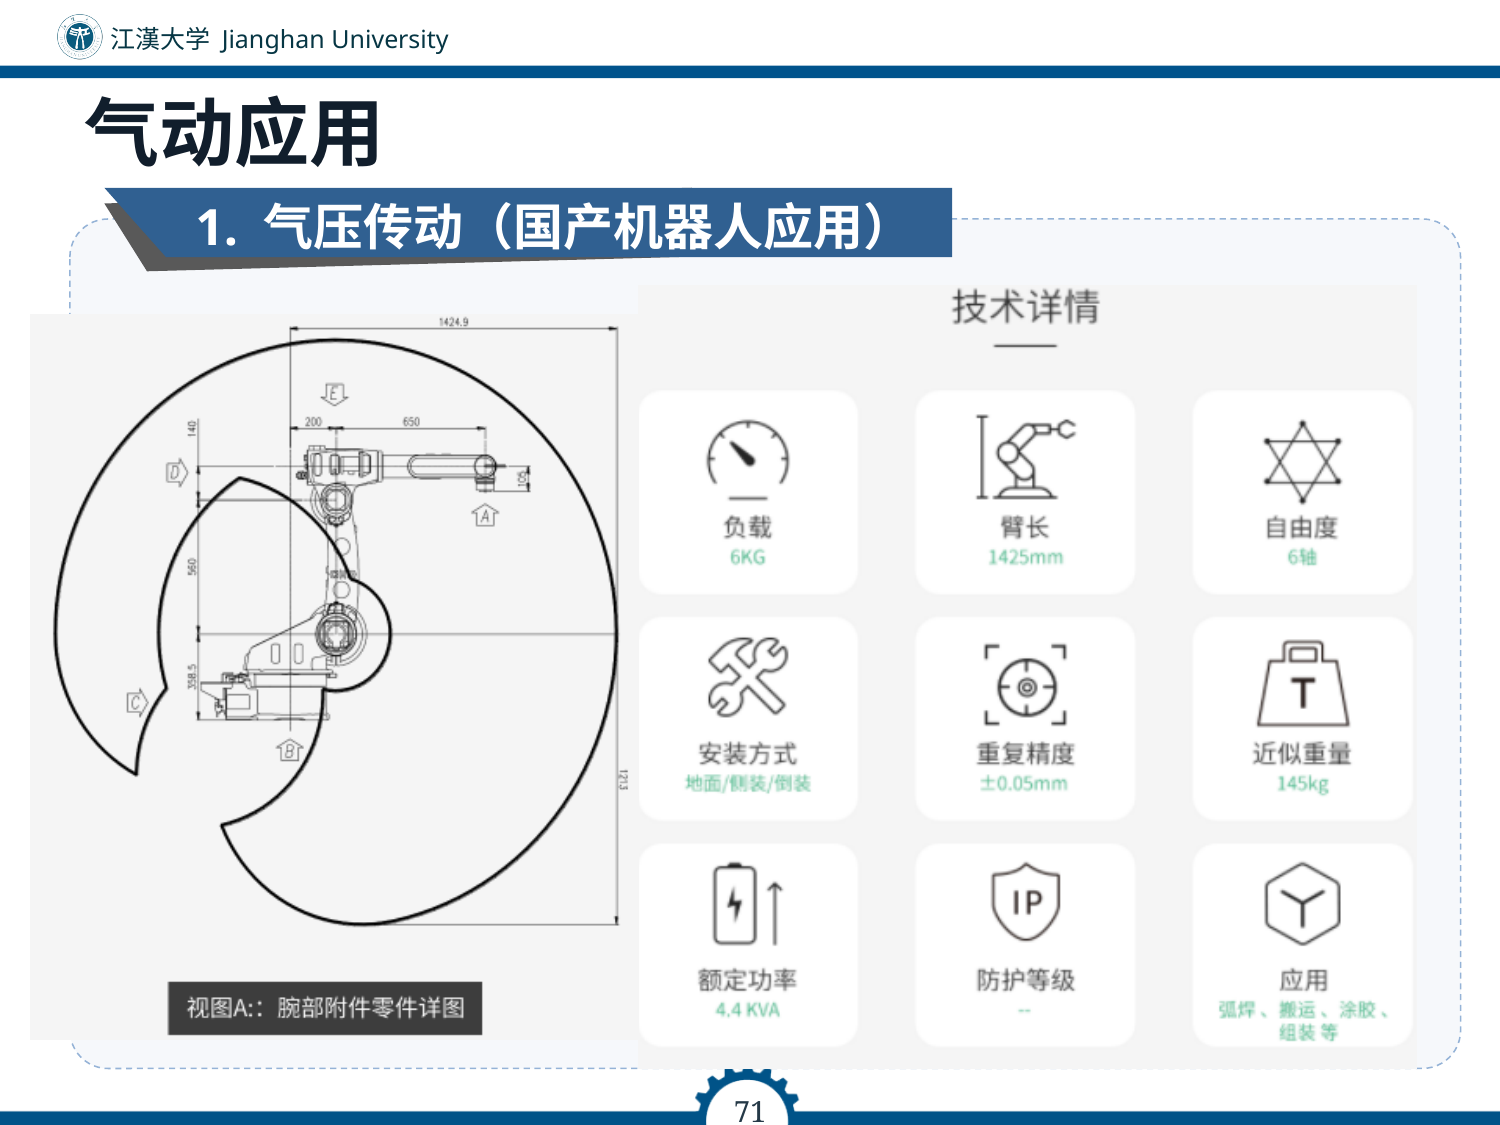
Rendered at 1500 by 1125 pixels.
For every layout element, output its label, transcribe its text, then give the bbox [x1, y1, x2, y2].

picture [54, 11, 105, 62]
picture [0, 284, 1500, 1125]
text_box [104, 188, 167, 258]
text_box 气动应用 [69, 87, 953, 188]
text_box 江漢大学 Jianghan University [108, 16, 464, 61]
text_box [0, 63, 1500, 80]
text_box [104, 203, 456, 272]
text_box 1. 气压传动（国产机器人应用） [167, 187, 1042, 263]
text_box [69, 218, 1461, 997]
